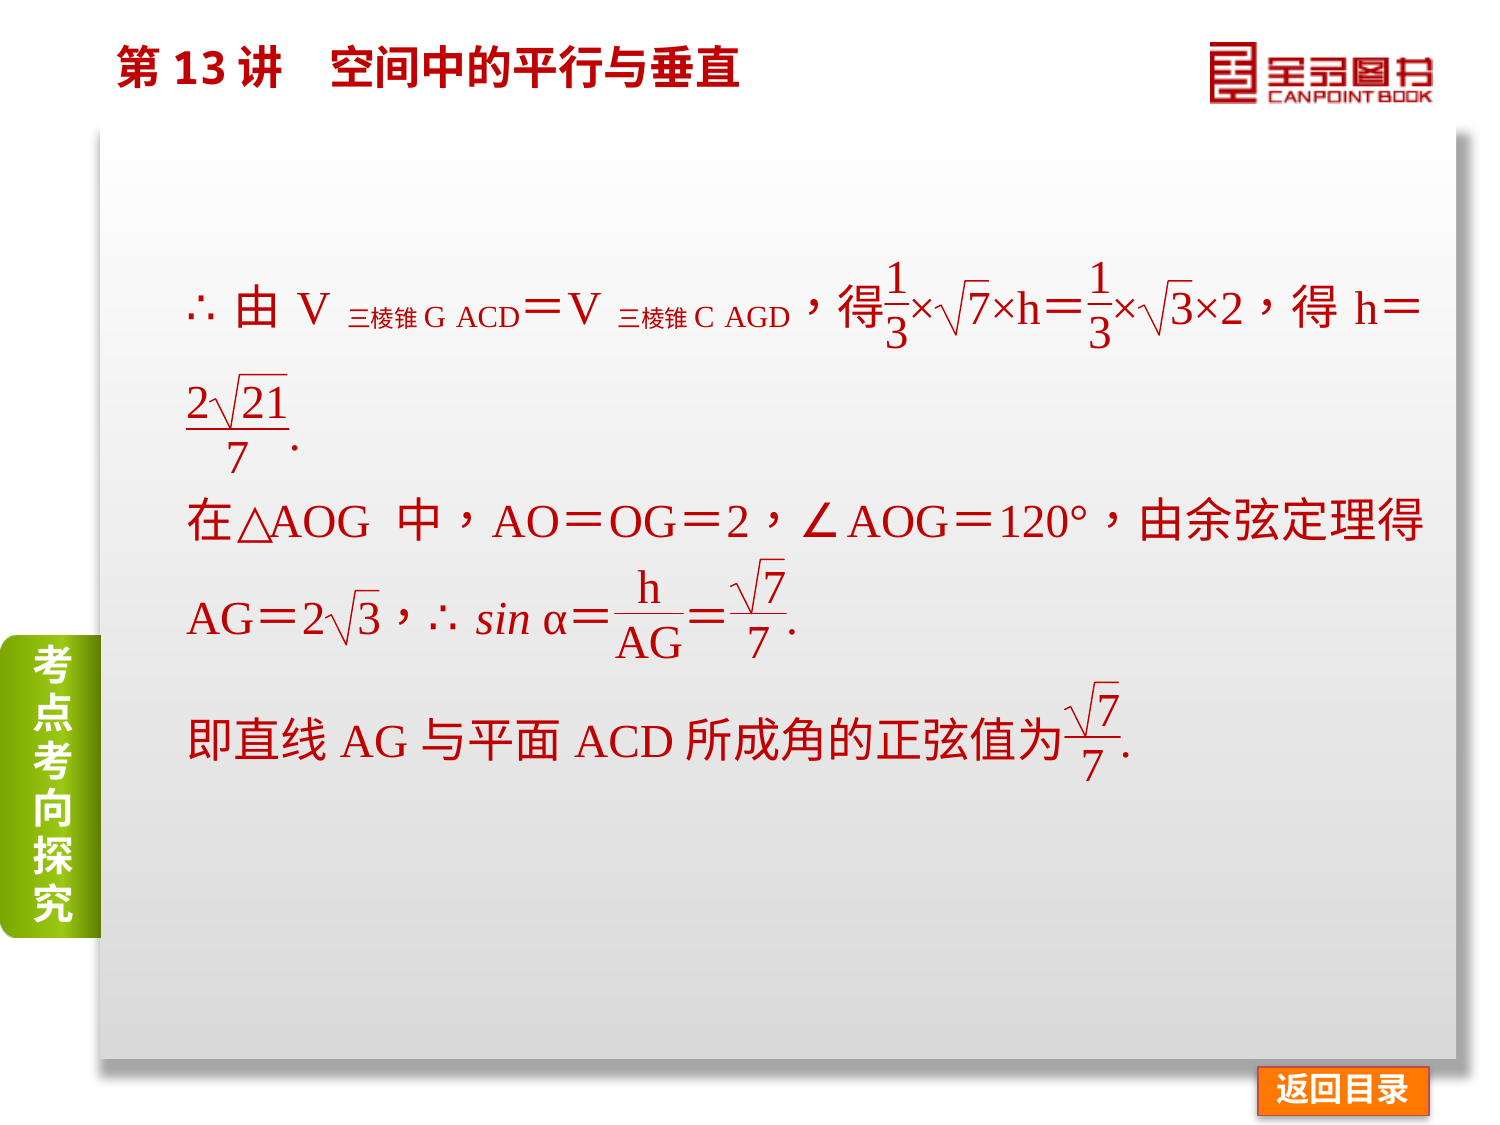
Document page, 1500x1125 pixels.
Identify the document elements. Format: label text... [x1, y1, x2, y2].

picture [0, 635, 101, 939]
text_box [185, 243, 1426, 1125]
picture [1210, 42, 1433, 104]
title 第13讲 空间中的平行与垂直 [100, 27, 1199, 106]
